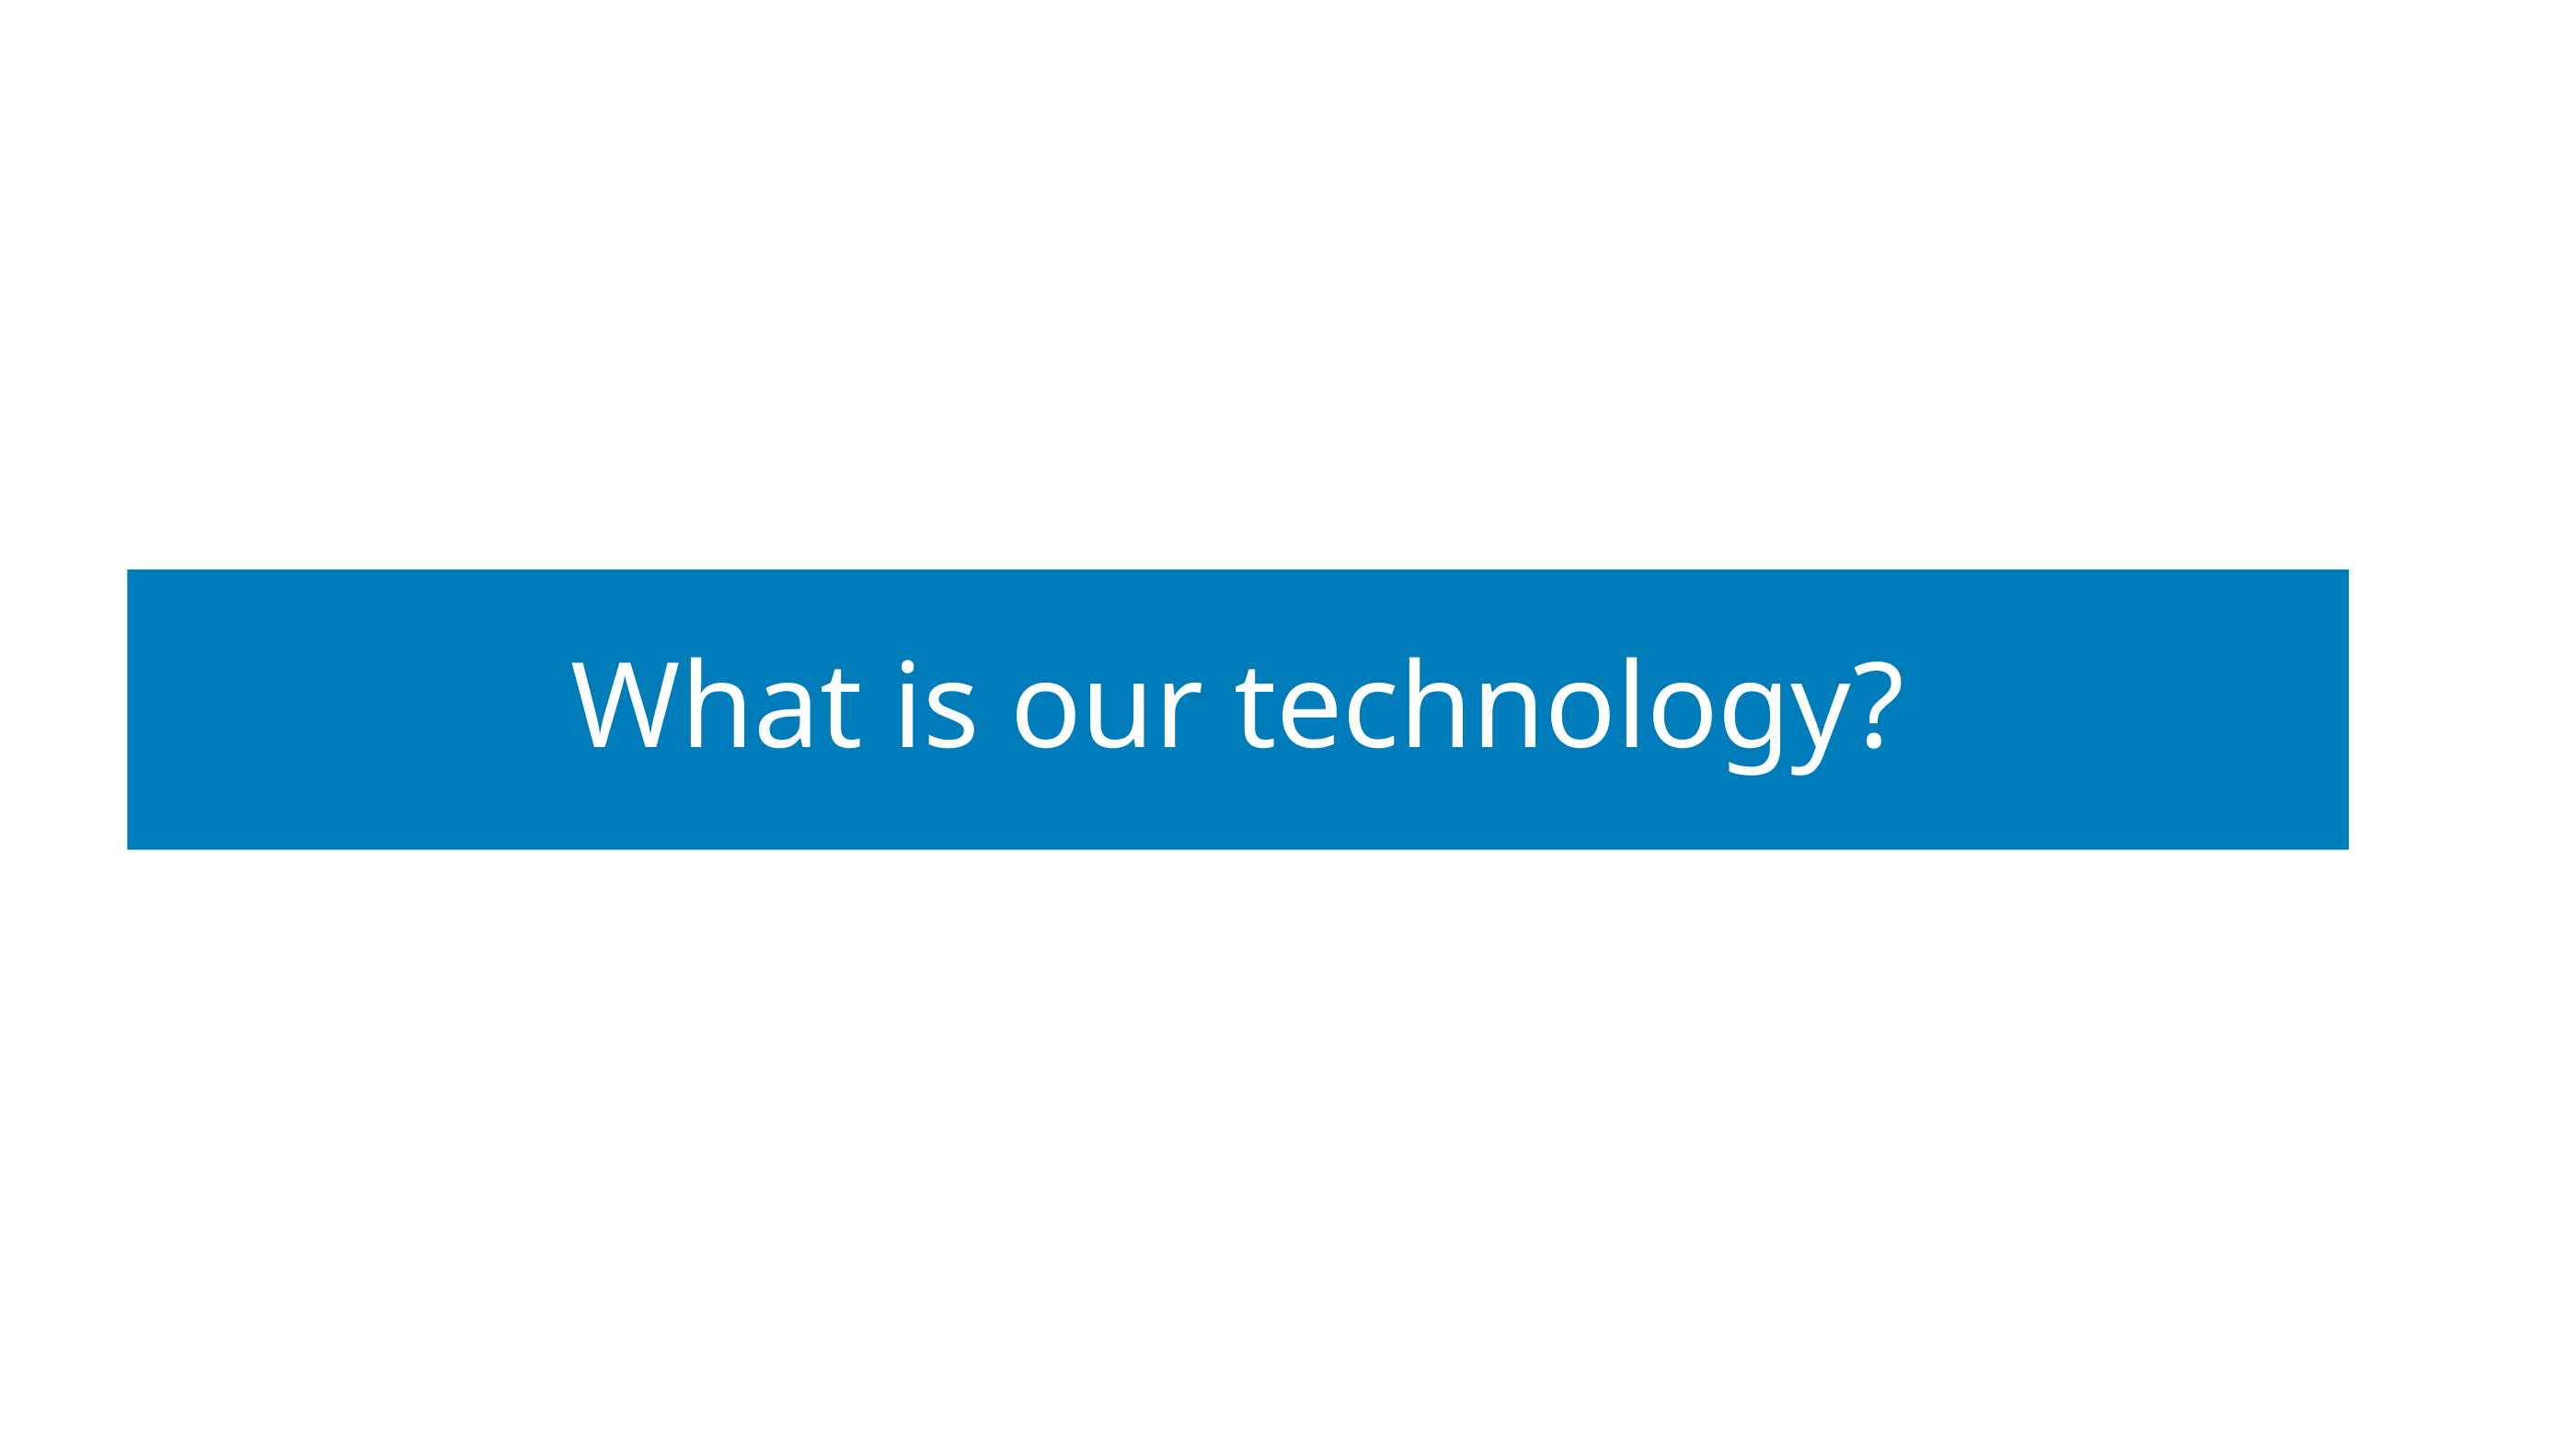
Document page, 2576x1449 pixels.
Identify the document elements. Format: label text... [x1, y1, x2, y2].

text_box What is our technology? [127, 569, 2350, 850]
